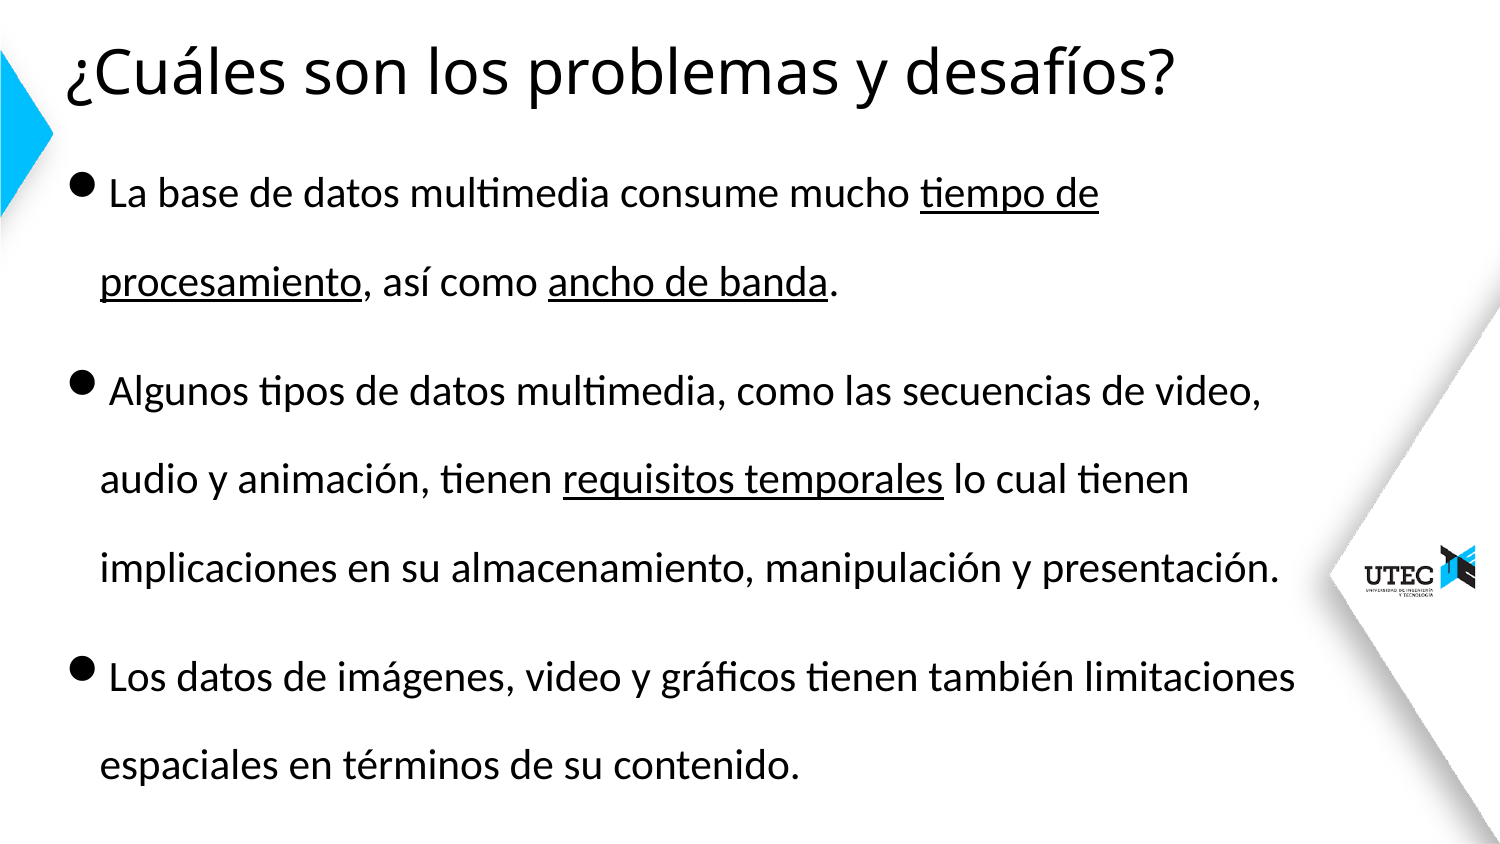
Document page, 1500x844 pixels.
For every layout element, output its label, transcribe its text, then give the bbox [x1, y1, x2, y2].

title ¿Cuáles son los problemas y desafíos? [51, 25, 1449, 130]
list La base de datos multimedia consume mucho tiempo de procesamiento, así como ancho de banda. Algunos tipos de datos multimedia, como las secuencias de video, audio y animación, tienen requisitos temporales lo cual tienen implicaciones en su almacenamiento, manipulación y presentación. Los datos de imágenes, video y gráficos tienen también limitaciones espaciales en términos de su contenido. [51, 113, 1322, 806]
picture [0, 0, 1500, 844]
